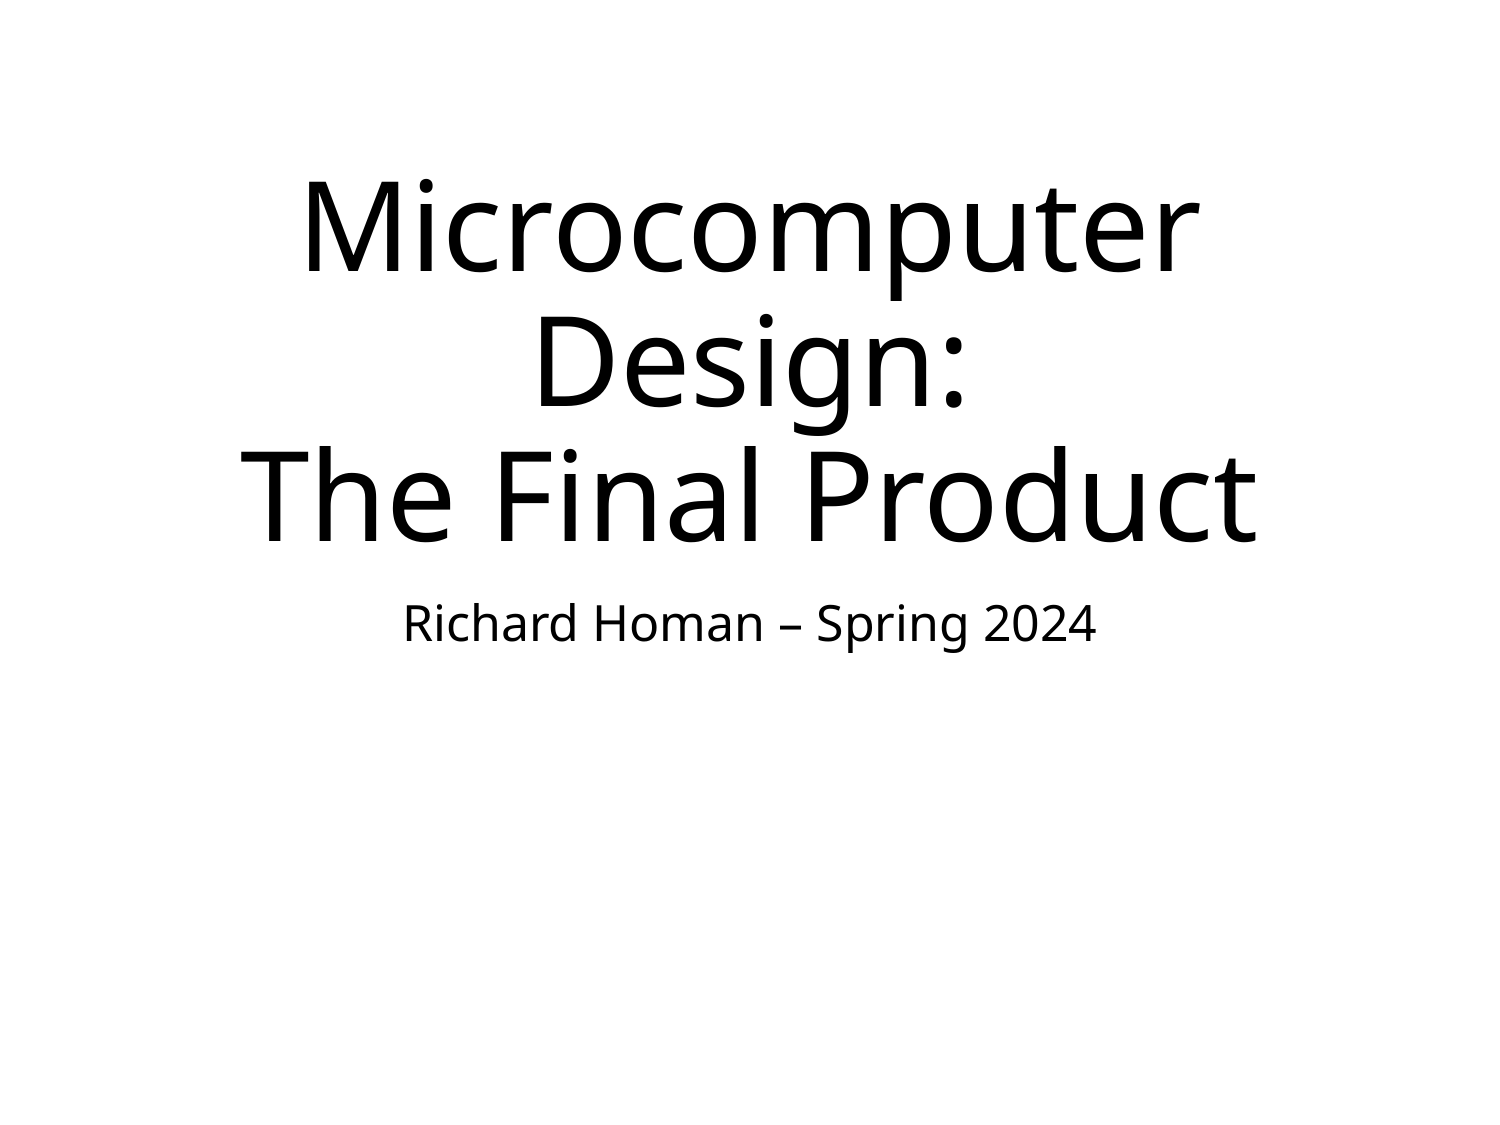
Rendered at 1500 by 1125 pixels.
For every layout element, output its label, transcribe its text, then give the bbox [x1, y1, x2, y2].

subtitle Richard Homan – Spring 2024 [187, 590, 1313, 863]
title Microcomputer Design: The Final Product [112, 184, 1388, 576]
